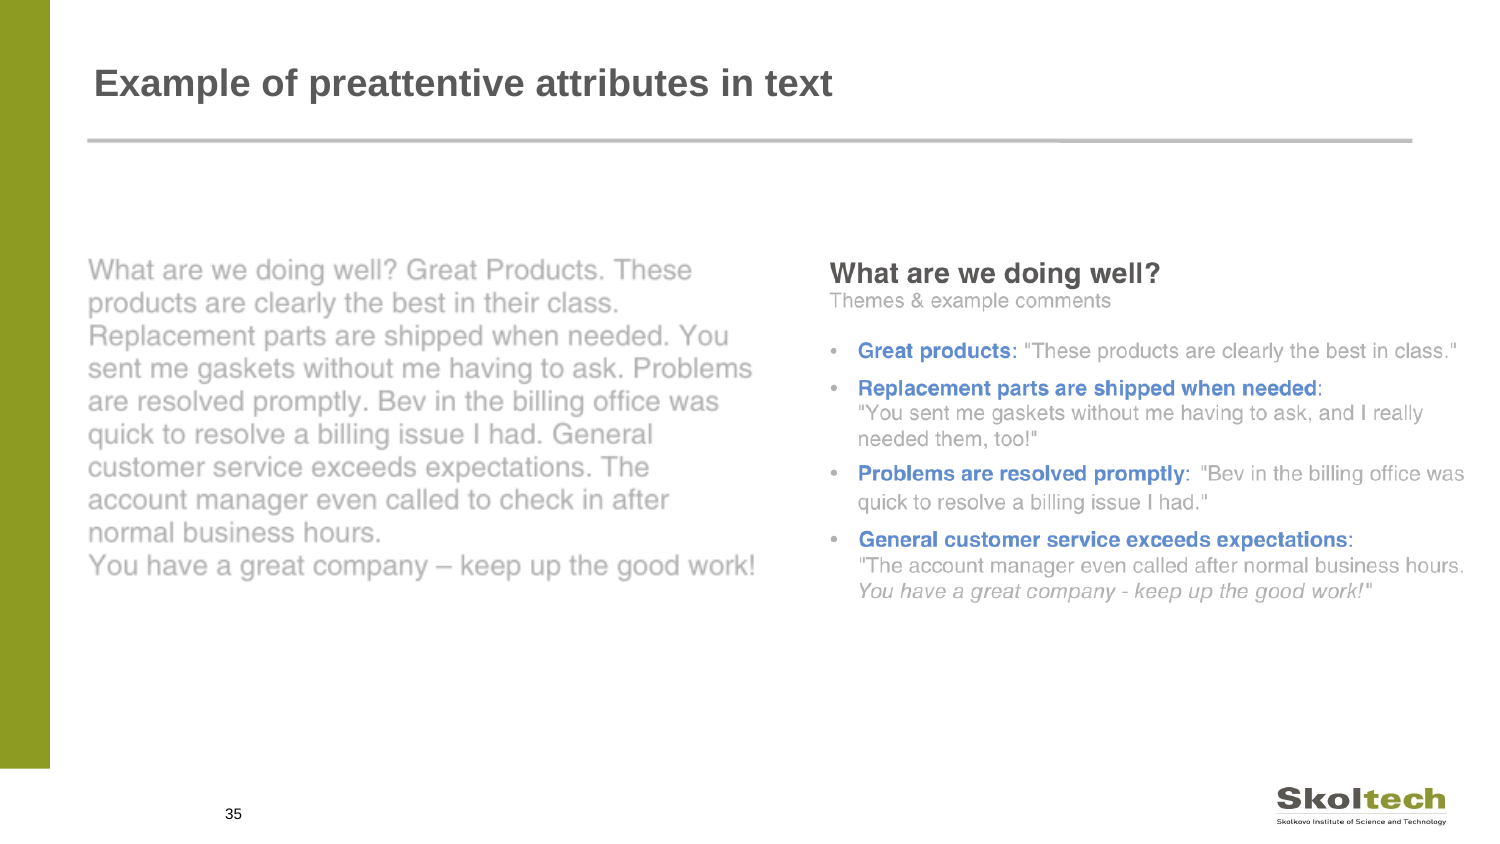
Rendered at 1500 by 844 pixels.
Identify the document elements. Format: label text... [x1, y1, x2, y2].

slide_number 35 [62, 796, 405, 844]
title Example of preattentive attributes in text [78, 34, 1238, 122]
picture [78, 248, 779, 596]
picture [1275, 787, 1450, 826]
picture [814, 248, 1472, 608]
